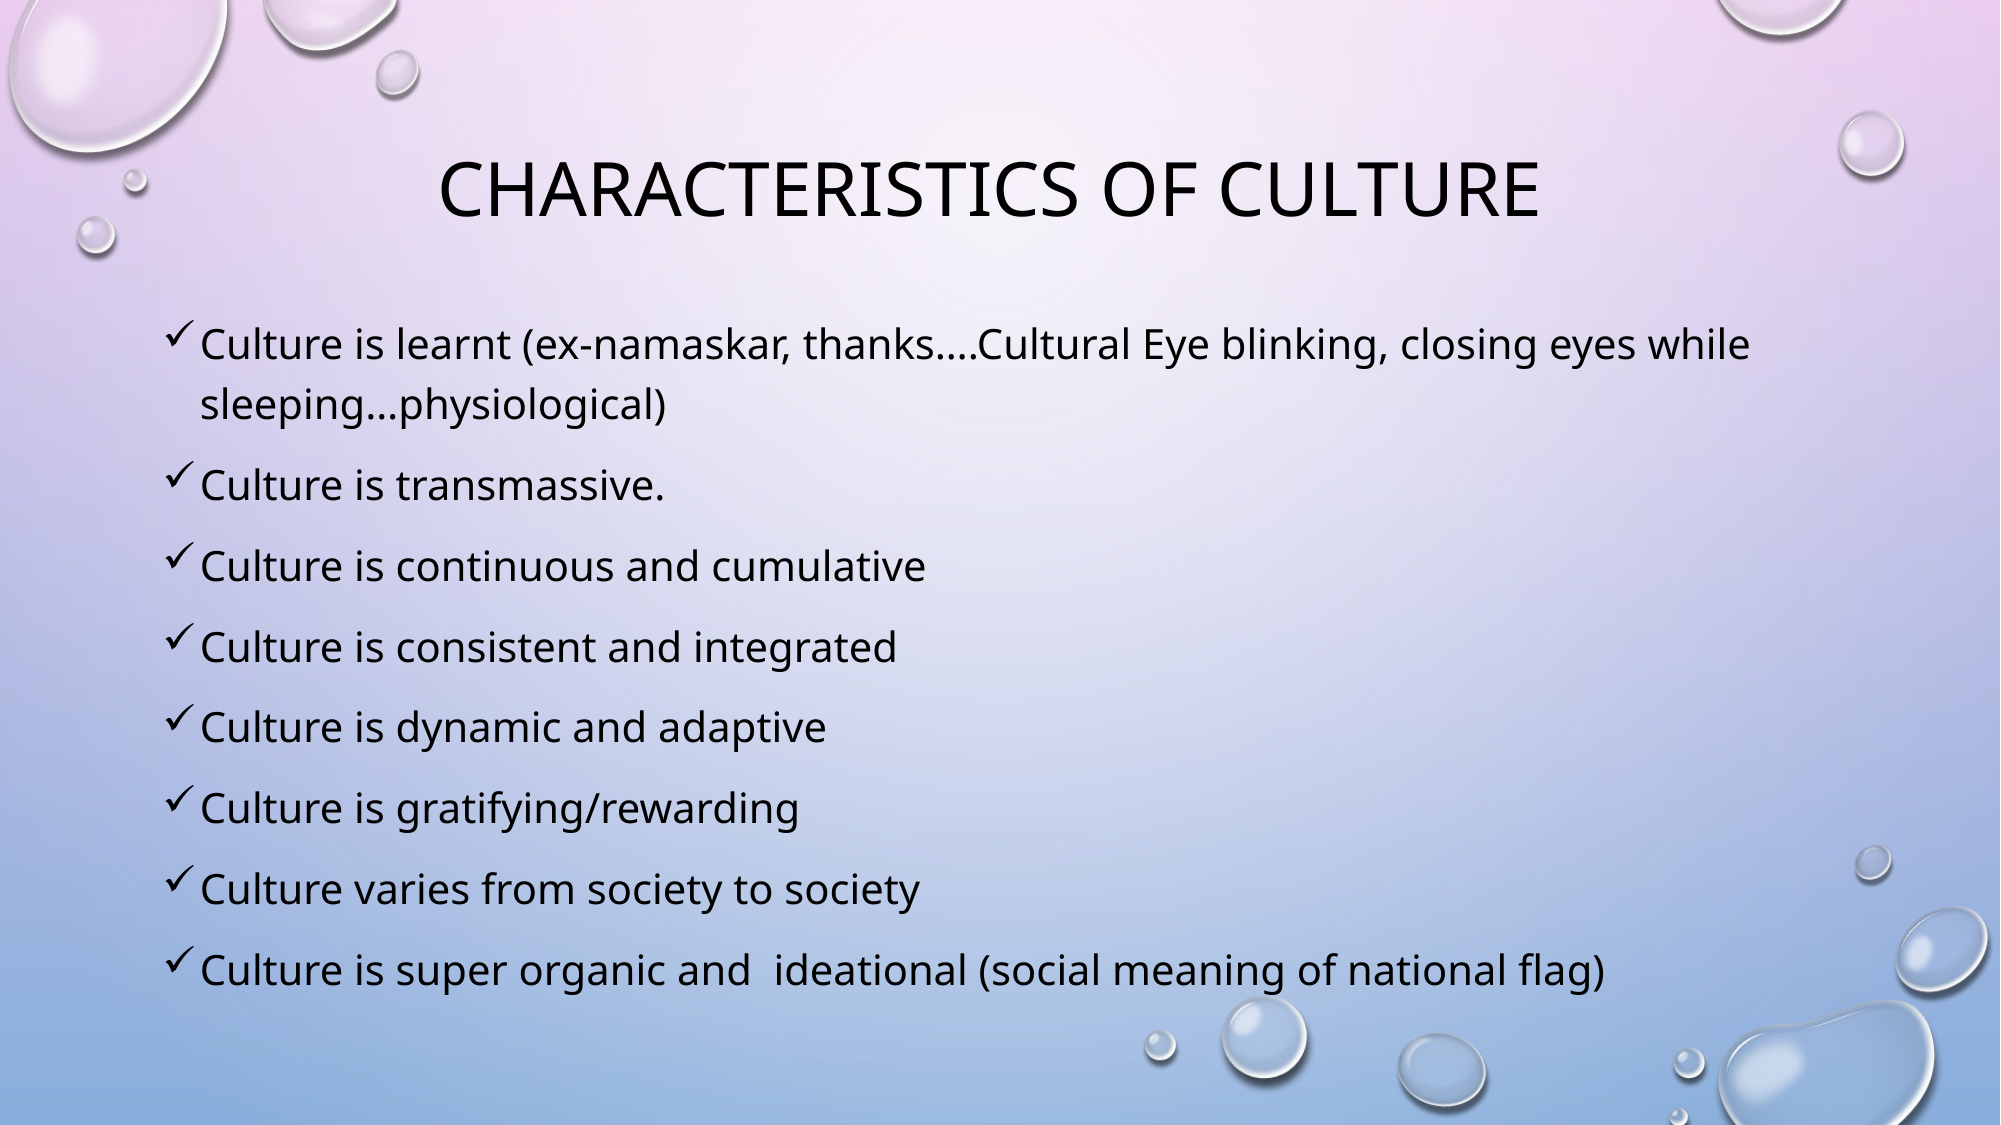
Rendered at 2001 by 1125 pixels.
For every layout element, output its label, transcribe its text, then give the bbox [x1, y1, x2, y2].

picture [0, 0, 2000, 1125]
title Characteristics of culture [212, 123, 1788, 261]
list Culture is learnt (ex-namaskar, thanks….Cultural Eye blinking, closing eyes while sleeping…physiological) Culture is transmassive. Culture is continuous and cumulative Culture is consistent and integrated Culture is dynamic and adaptive Culture is gratifying/rewarding Culture varies from society to society Culture is super organic and ideational (social meaning of national flag) [147, 299, 1788, 1078]
